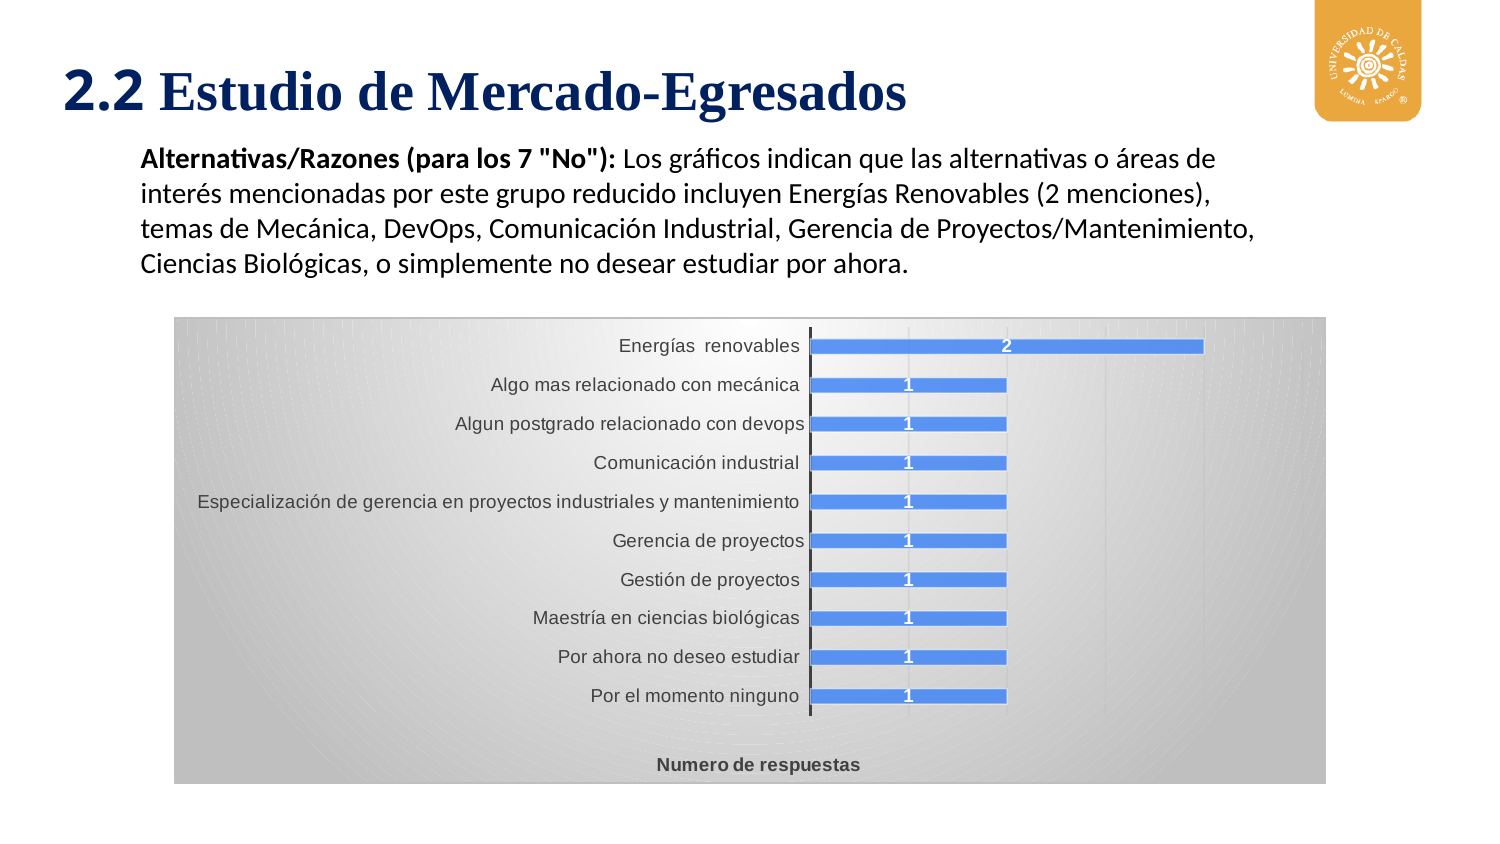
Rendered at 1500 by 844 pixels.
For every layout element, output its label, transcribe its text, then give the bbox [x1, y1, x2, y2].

text_box Alternativas/Razones (para los 7 "No"): Los gráficos indican que las alternativas o áreas de interés mencionadas por este grupo reducido incluyen Energías Renovables (2 menciones), temas de Mecánica, DevOps, Comunicación Industrial, Gerencia de Proyectos/Mantenimiento, Ciencias Biológicas, o simplemente no desear estudiar por ahora. [125, 129, 1293, 330]
picture [0, 0, 1500, 844]
text_box 2.2 Estudio de Mercado-Egresados [48, 46, 1363, 129]
chart [173, 316, 1327, 784]
